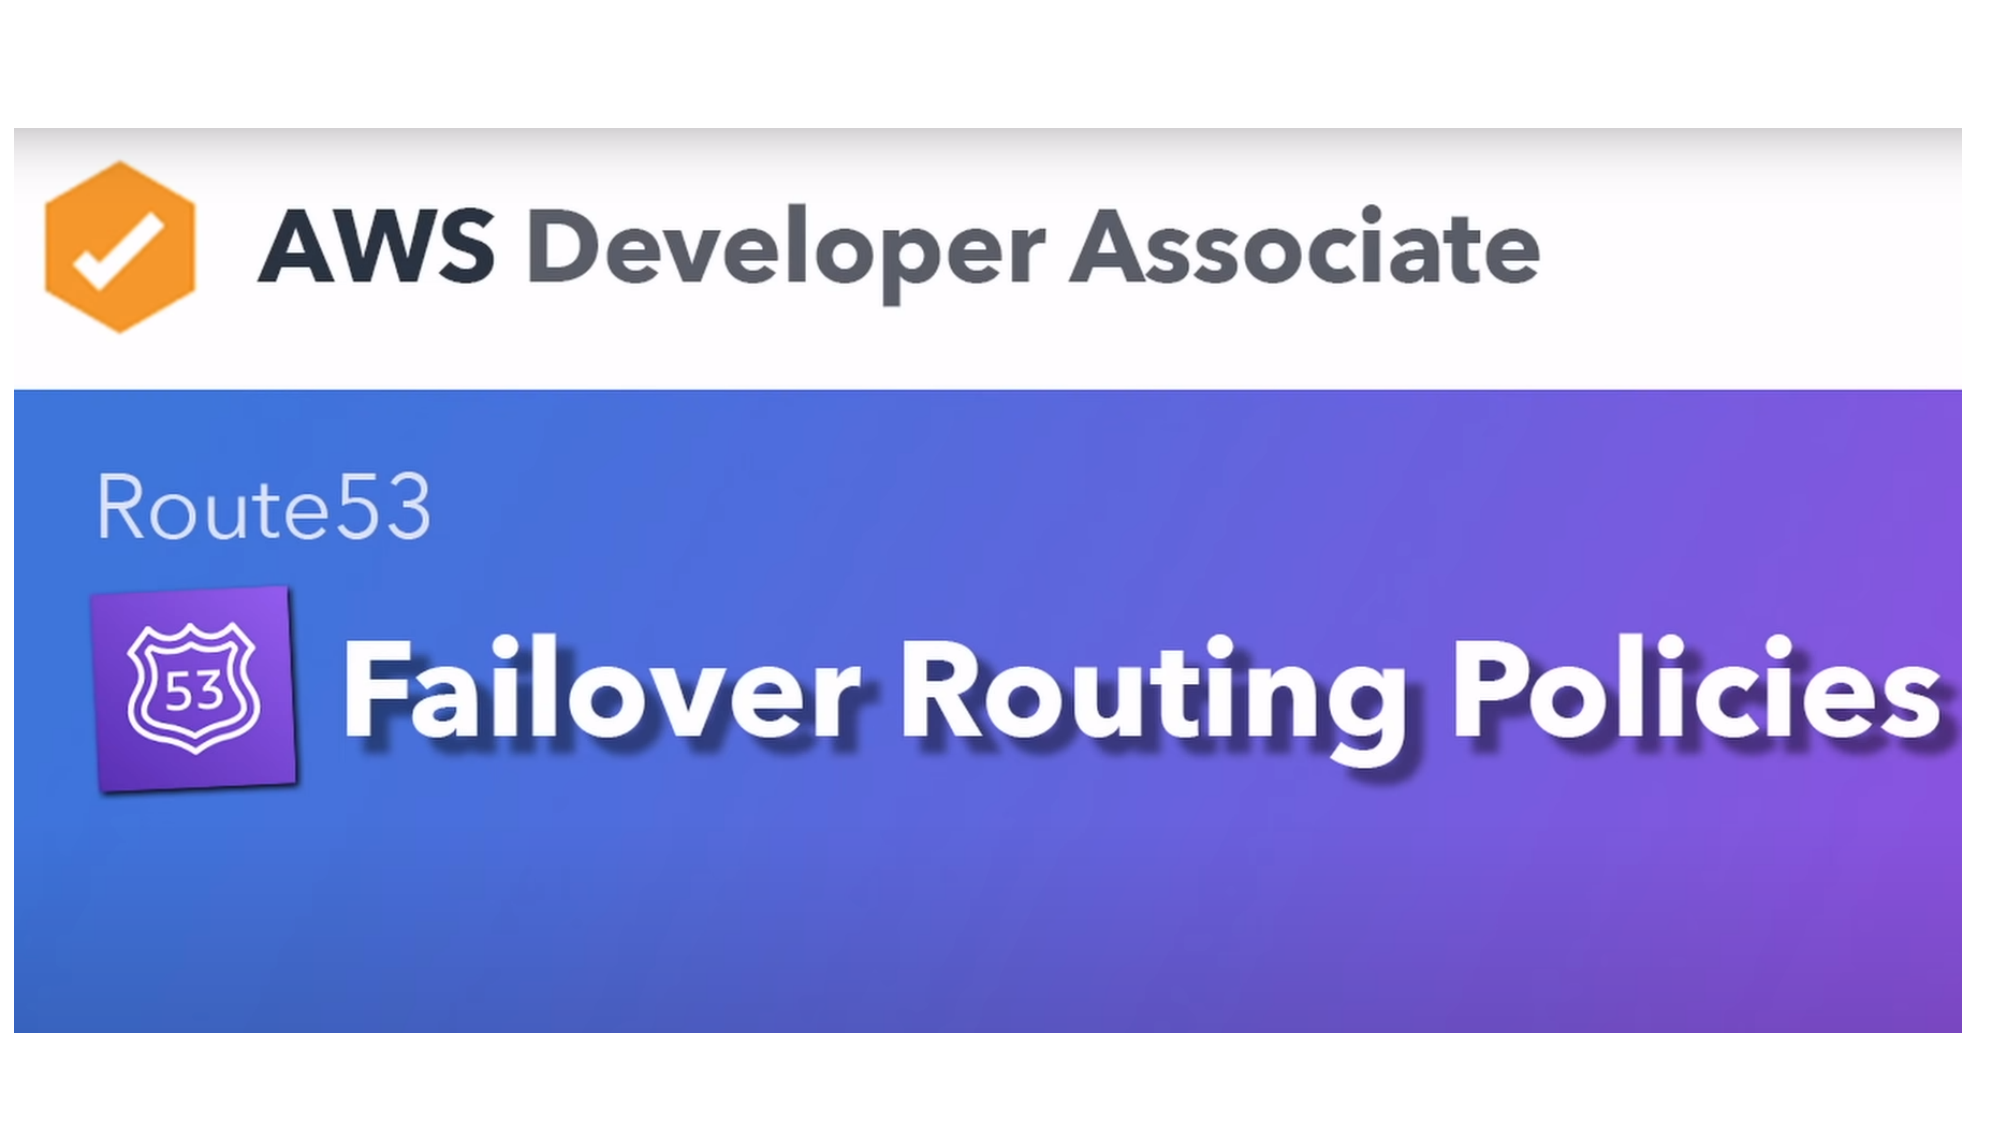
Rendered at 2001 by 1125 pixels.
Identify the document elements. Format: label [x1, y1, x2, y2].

picture [14, 128, 1962, 1033]
